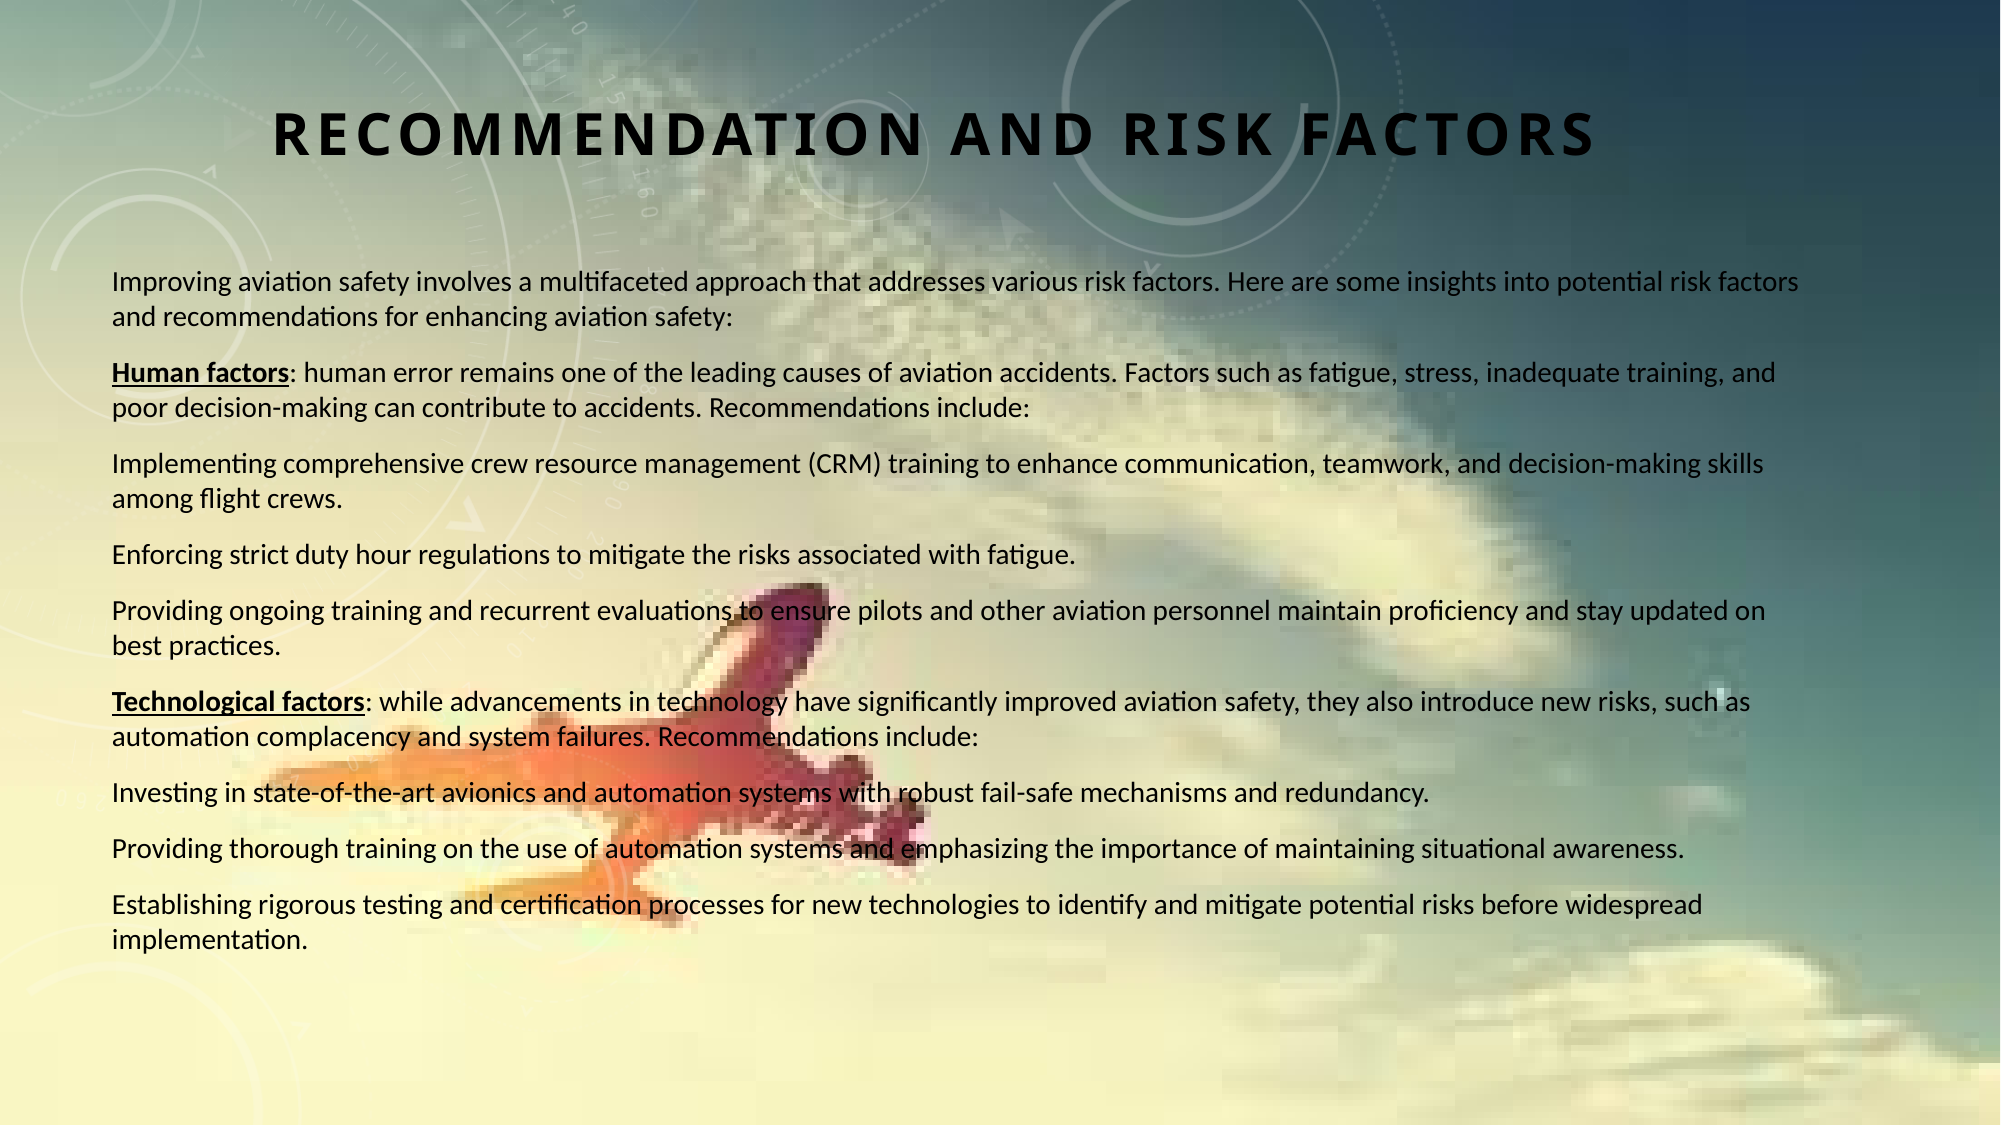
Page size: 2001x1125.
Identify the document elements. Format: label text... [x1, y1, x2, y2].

picture [0, 0, 2001, 1125]
subtitle Improving aviation safety involves a multifaceted approach that addresses various risk factors. Here are some insights into potential risk factors and recommendations for enhancing aviation safety: Human factors: human error remains one of the leading causes of aviation accidents. Factors such as fatigue, stress, inadequate training, and poor decision-making can contribute to accidents. Recommendations include: Implementing comprehensive crew resource management (CRM) training to enhance communication, teamwork, and decision-making skills among flight crews. Enforcing strict duty hour regulations to mitigate the risks associated with fatigue. Providing ongoing training and recurrent evaluations to ensure pilots and other aviation personnel maintain proficiency and stay updated on best practices. Technological factors: while advancements in technology have significantly improved aviation safety, they also introduce new risks, such as automation complacency and system failures. Recommendations include: Investing in state-of-the-art avionics and automation systems with robust fail-safe mechanisms and redundancy. Providing thorough training on the use of automation systems and emphasizing the importance of maintaining situational awareness. Establishing rigorous testing and certification processes for new technologies to identify and mitigate potential risks before widespread implementation. [96, 254, 1838, 1063]
title RECOMMENDATION AND RISK FACTORS [203, 62, 1610, 175]
